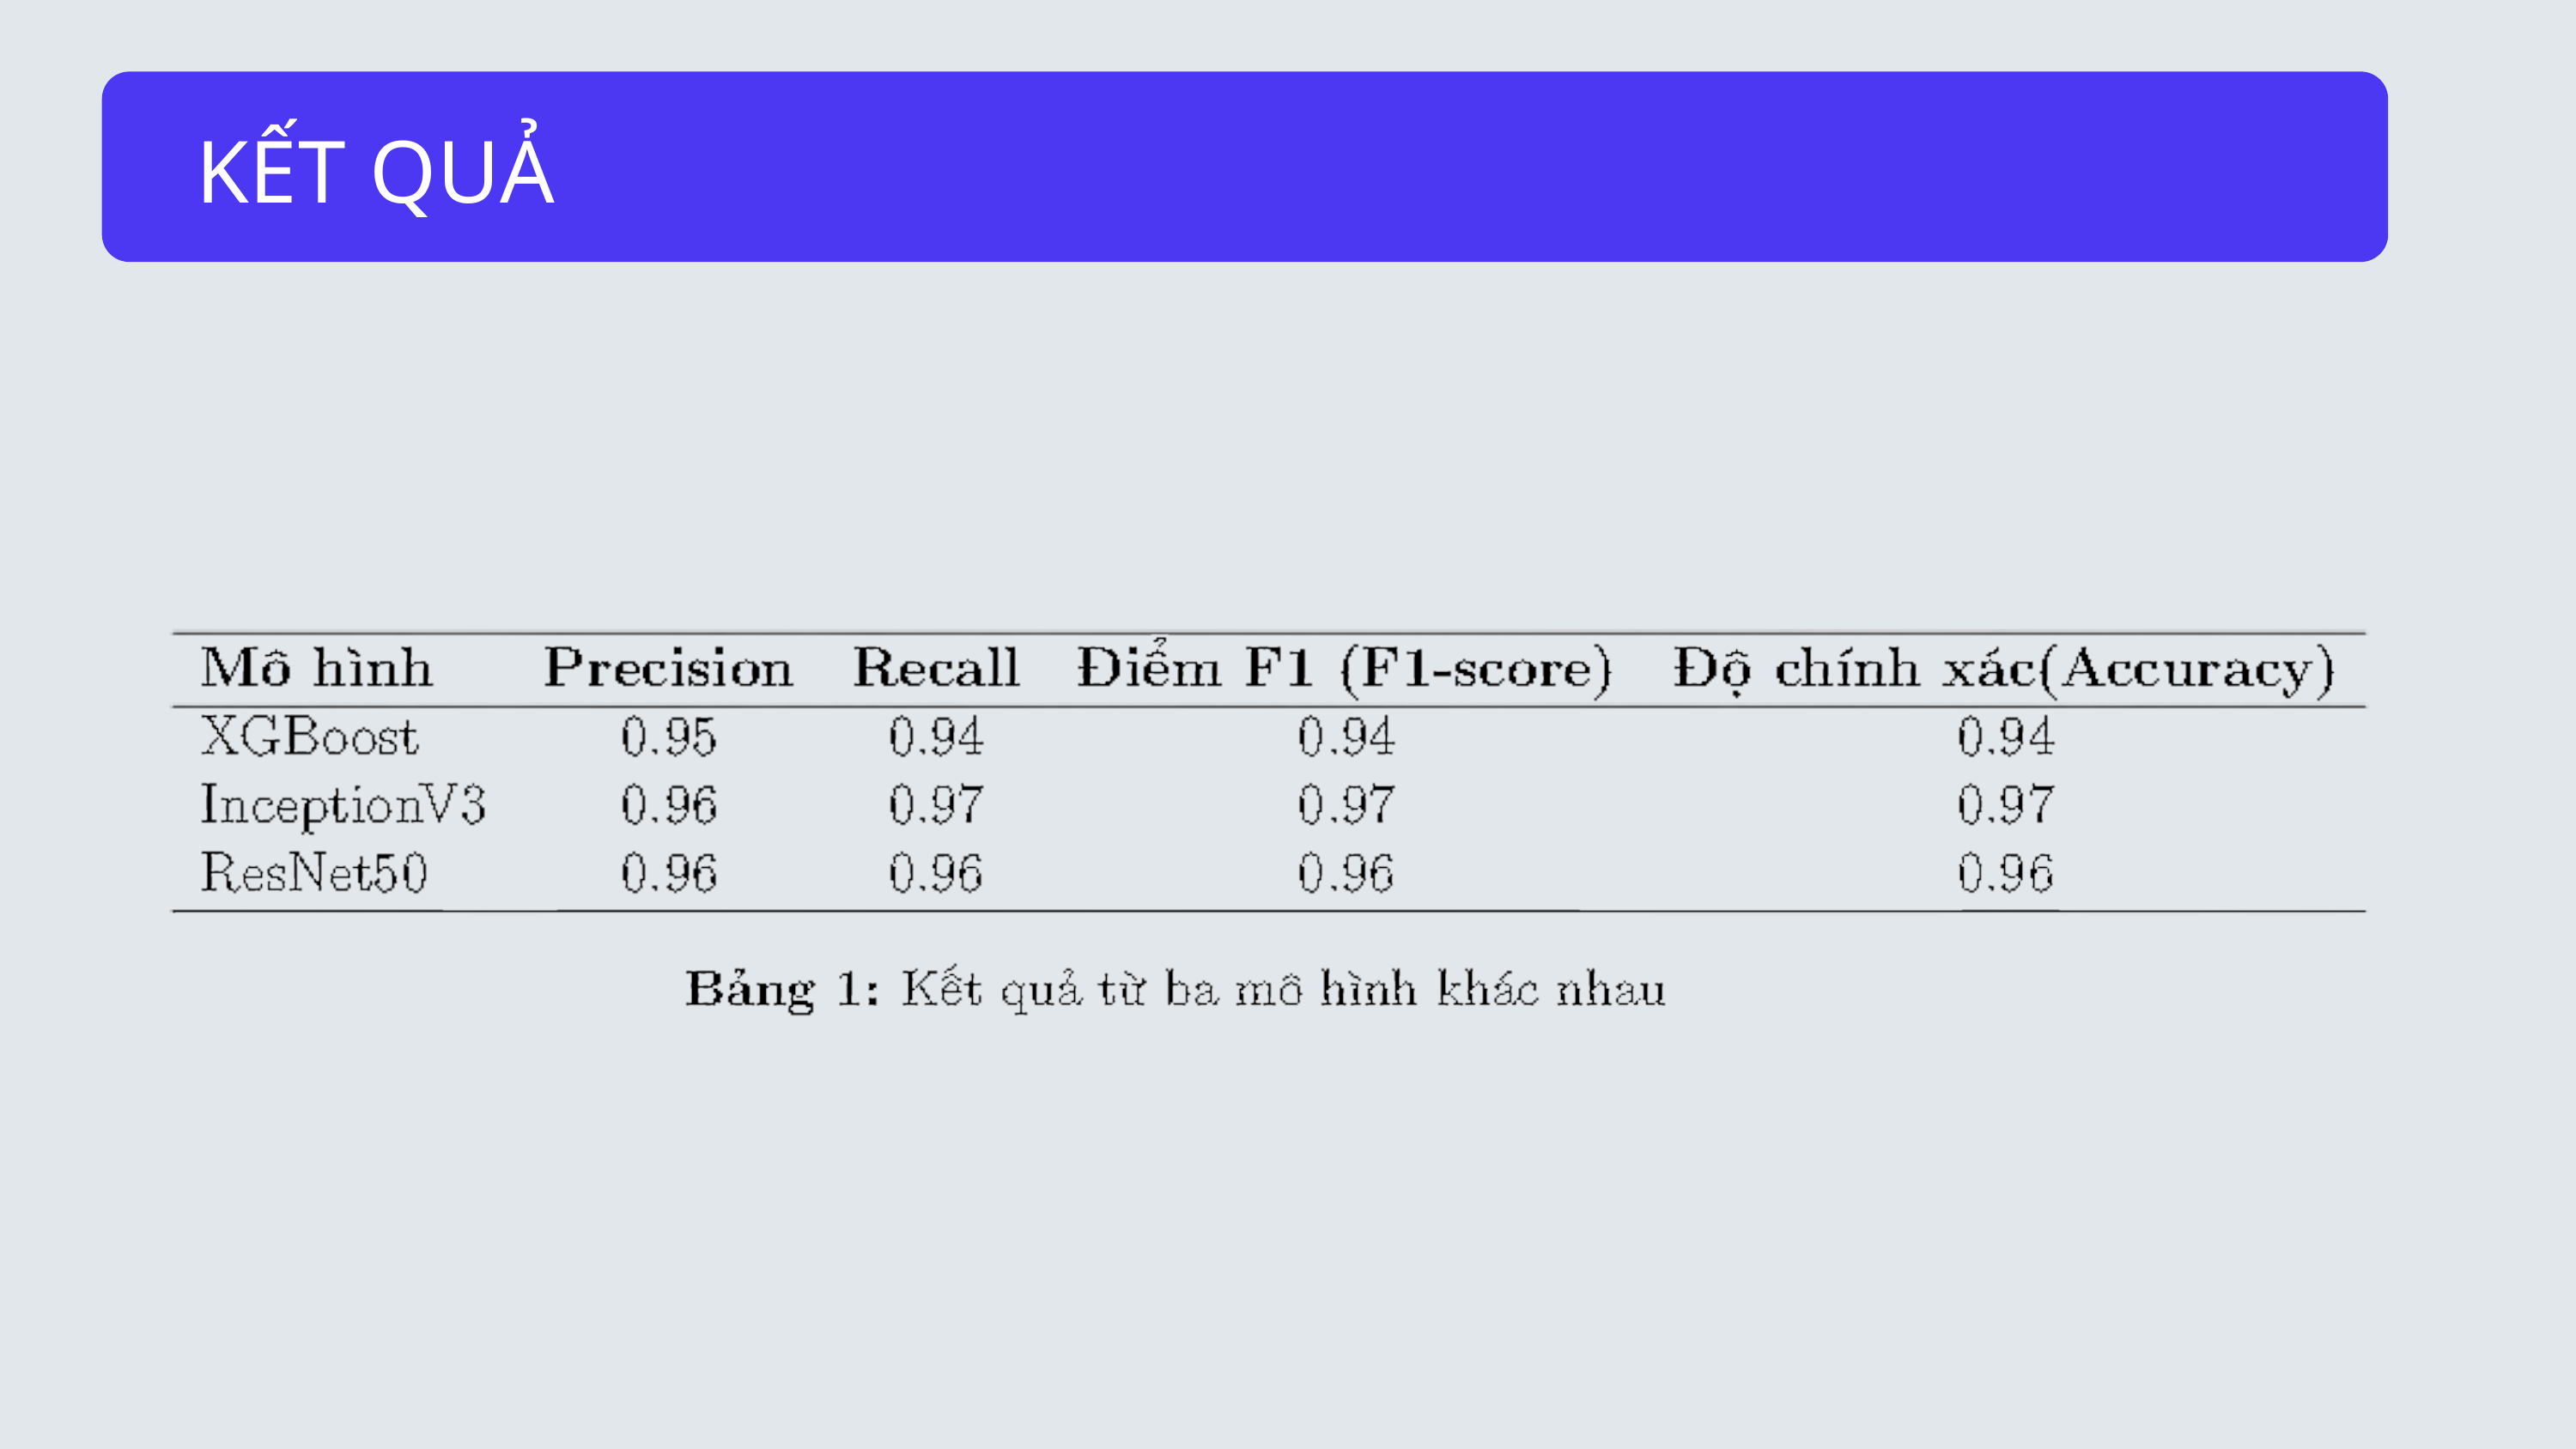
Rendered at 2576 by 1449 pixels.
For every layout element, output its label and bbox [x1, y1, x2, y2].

text_box [144, 594, 2389, 1050]
text_box [101, 71, 2389, 263]
